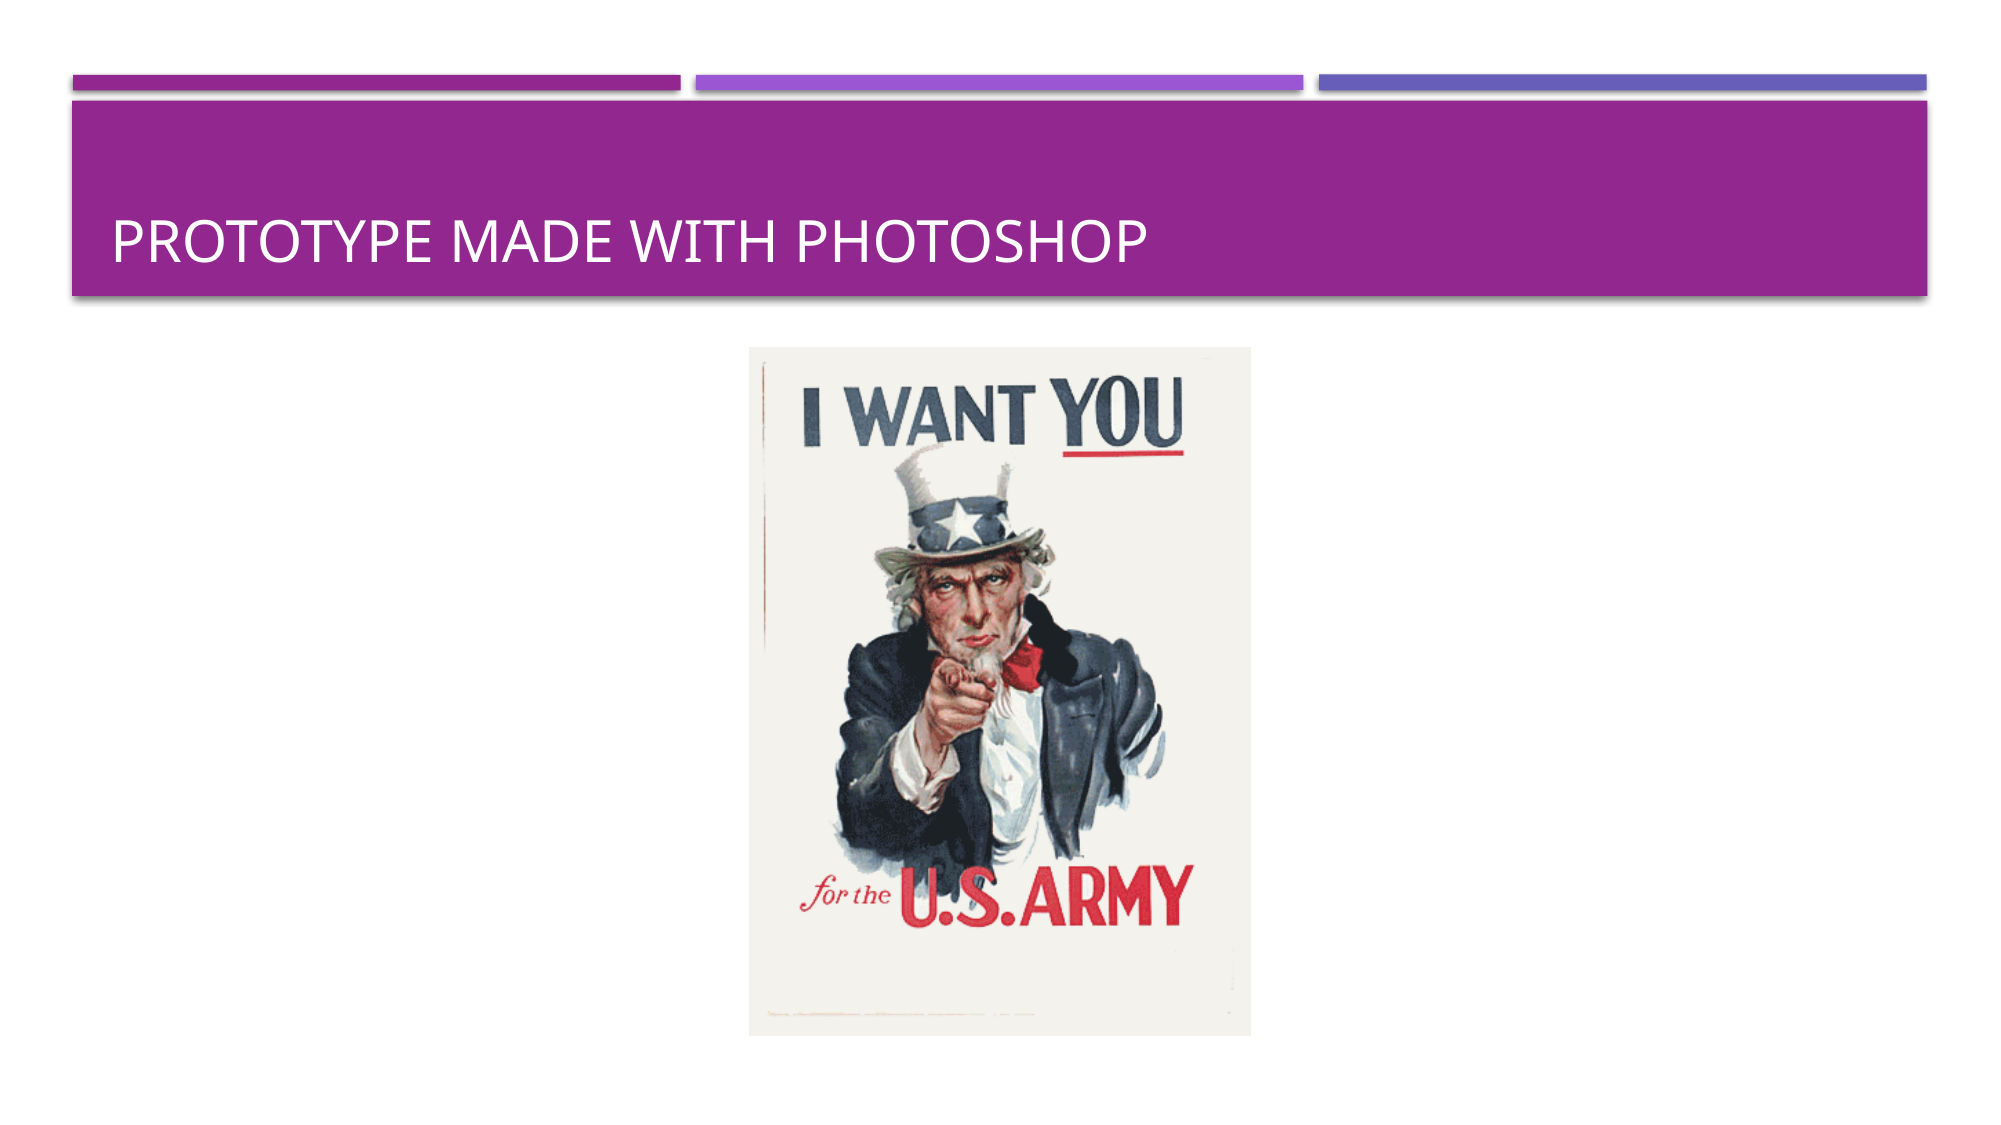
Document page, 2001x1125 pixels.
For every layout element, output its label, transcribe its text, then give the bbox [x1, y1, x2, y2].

picture [749, 347, 1251, 1036]
title PROTOTYPE MADE WITH PHOTOSHOP [95, 115, 1905, 282]
